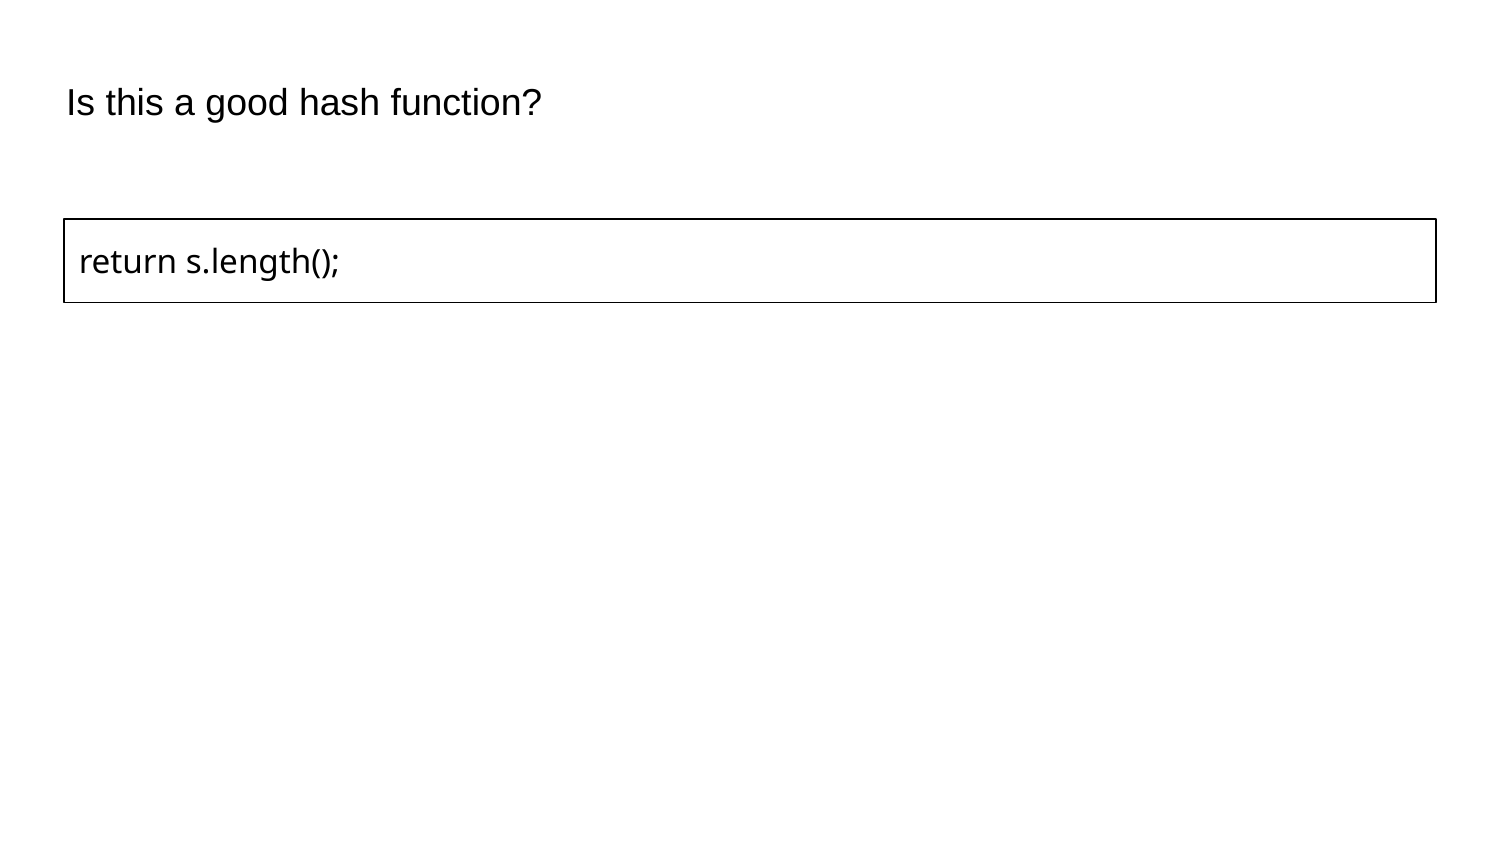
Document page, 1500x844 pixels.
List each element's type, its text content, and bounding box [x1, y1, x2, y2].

title Is this a good hash function? [51, 36, 1449, 139]
text_box return s.length(); [63, 218, 1437, 303]
